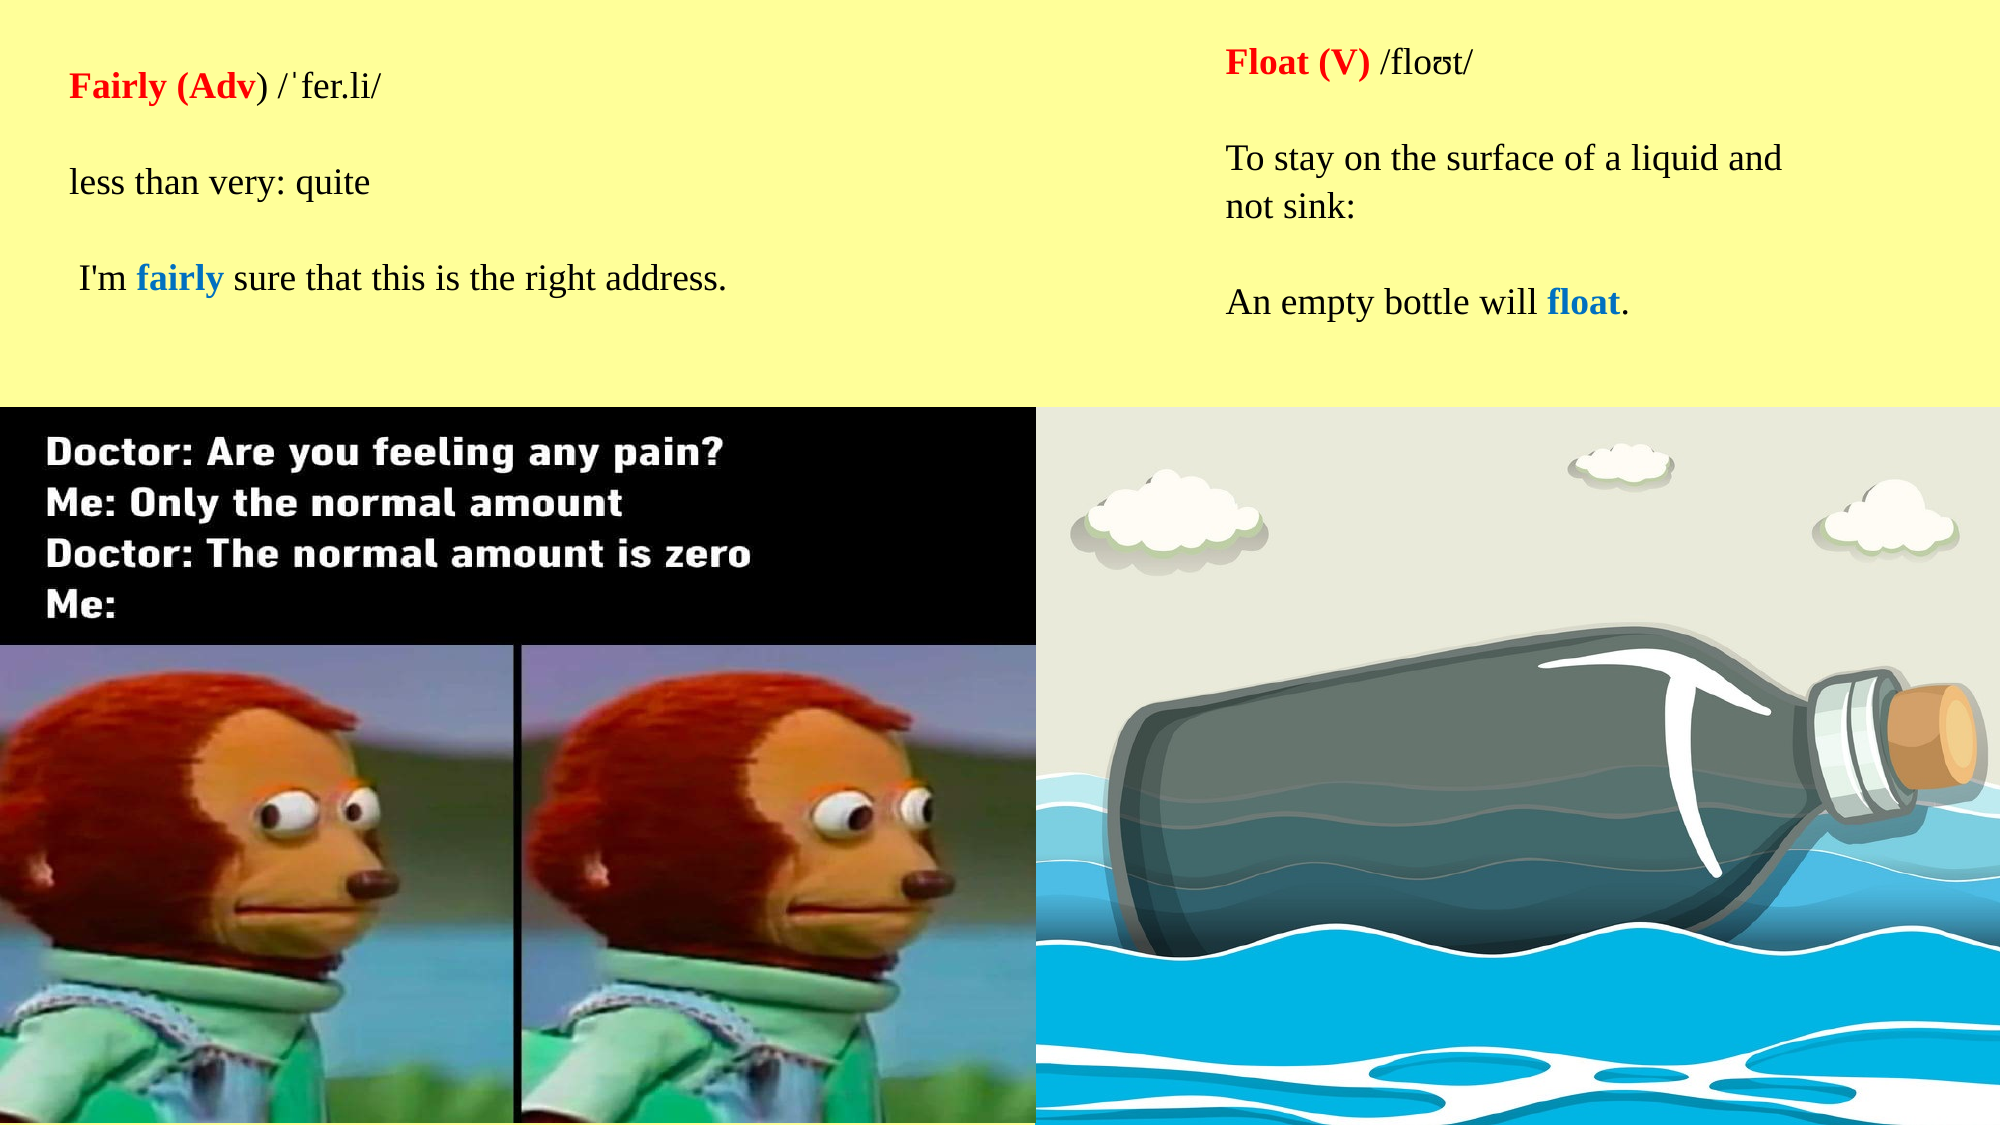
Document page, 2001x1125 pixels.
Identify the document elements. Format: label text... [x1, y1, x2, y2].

picture [0, 407, 2000, 1125]
text_box Float (V) /floʊt/ To stay on the surface of a liquid and not sink: An empty bottle will float. [1210, 26, 1825, 330]
text_box Fairly (Adv) /ˈfer.li/ less than very: quite I'm fairly sure that this is the right address. [54, 1, 908, 354]
